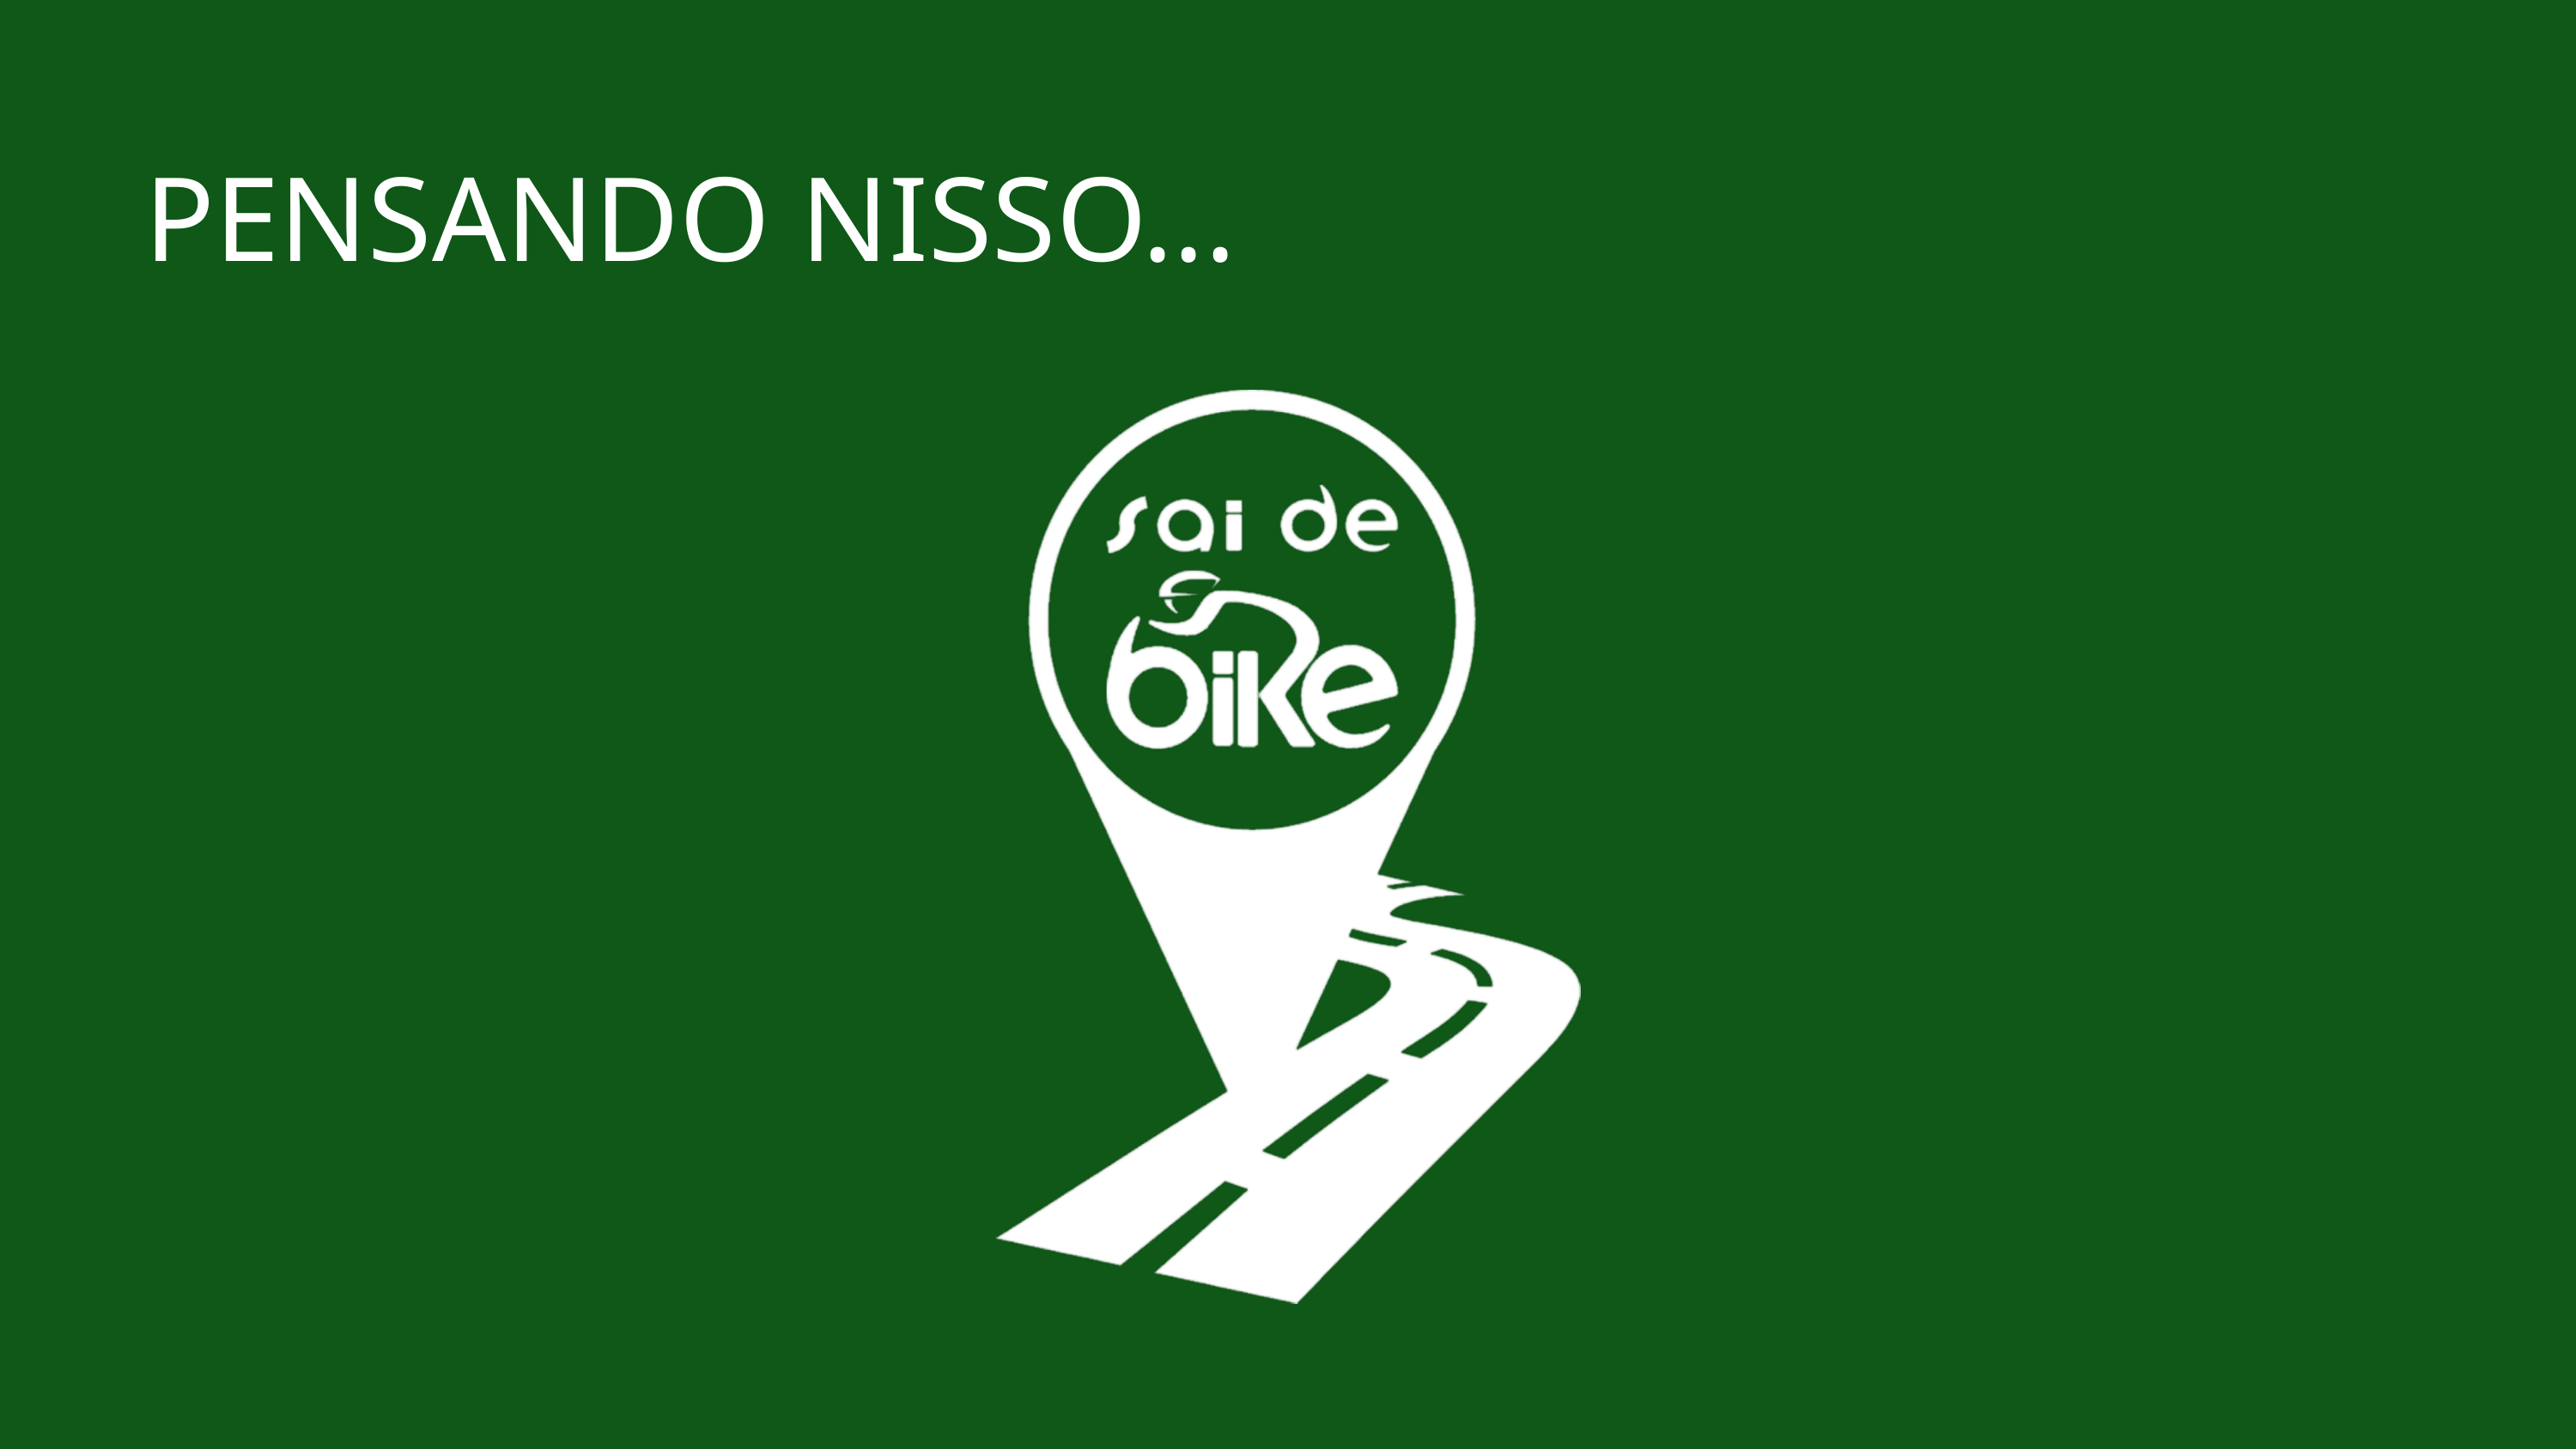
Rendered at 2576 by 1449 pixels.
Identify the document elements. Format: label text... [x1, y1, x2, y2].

picture [994, 390, 1581, 1304]
text_box PENSANDO NISSO... [144, 139, 2360, 285]
